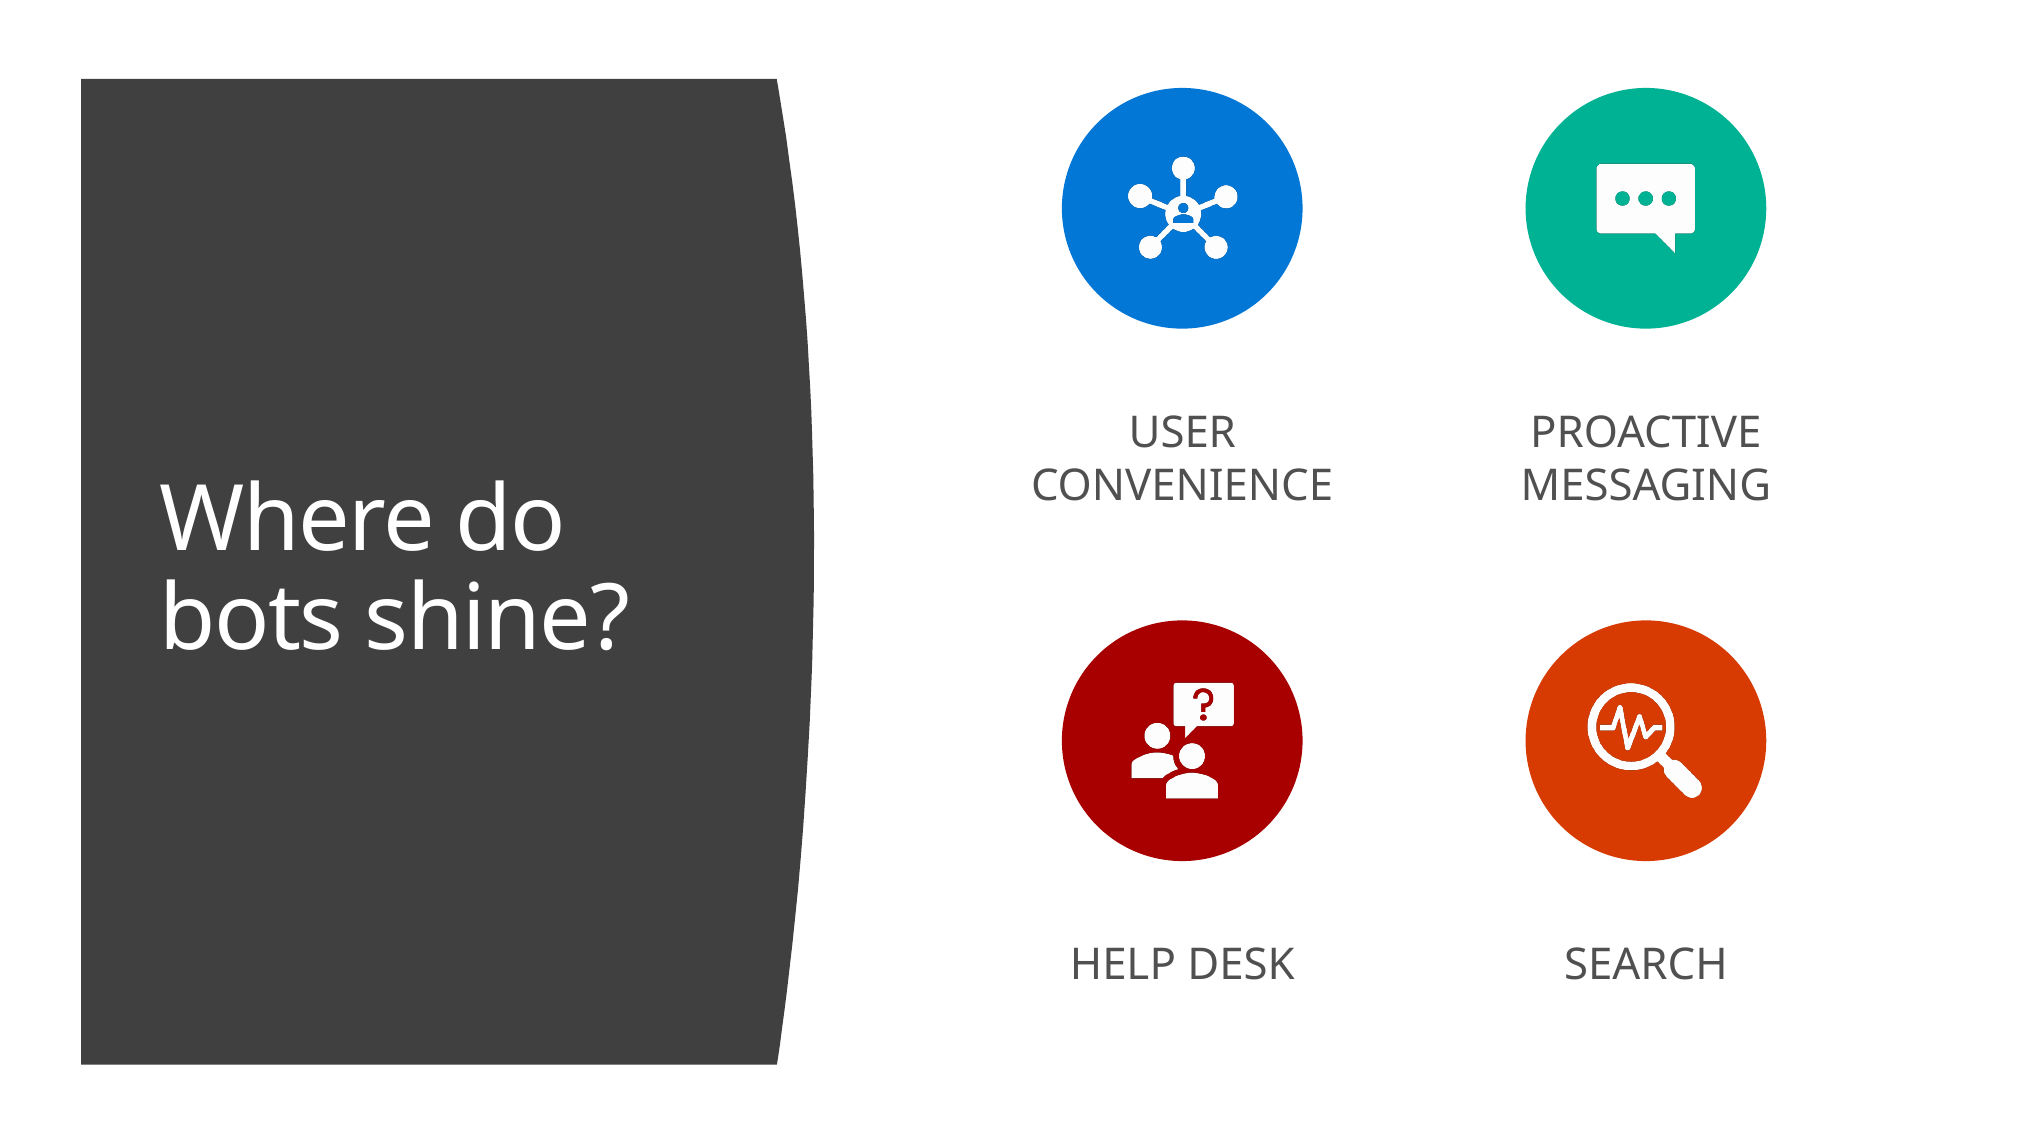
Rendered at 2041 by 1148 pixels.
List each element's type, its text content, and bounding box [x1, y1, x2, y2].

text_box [868, 78, 1960, 1064]
title Where do bots shine? [144, 169, 716, 972]
text_box [80, 77, 815, 1066]
